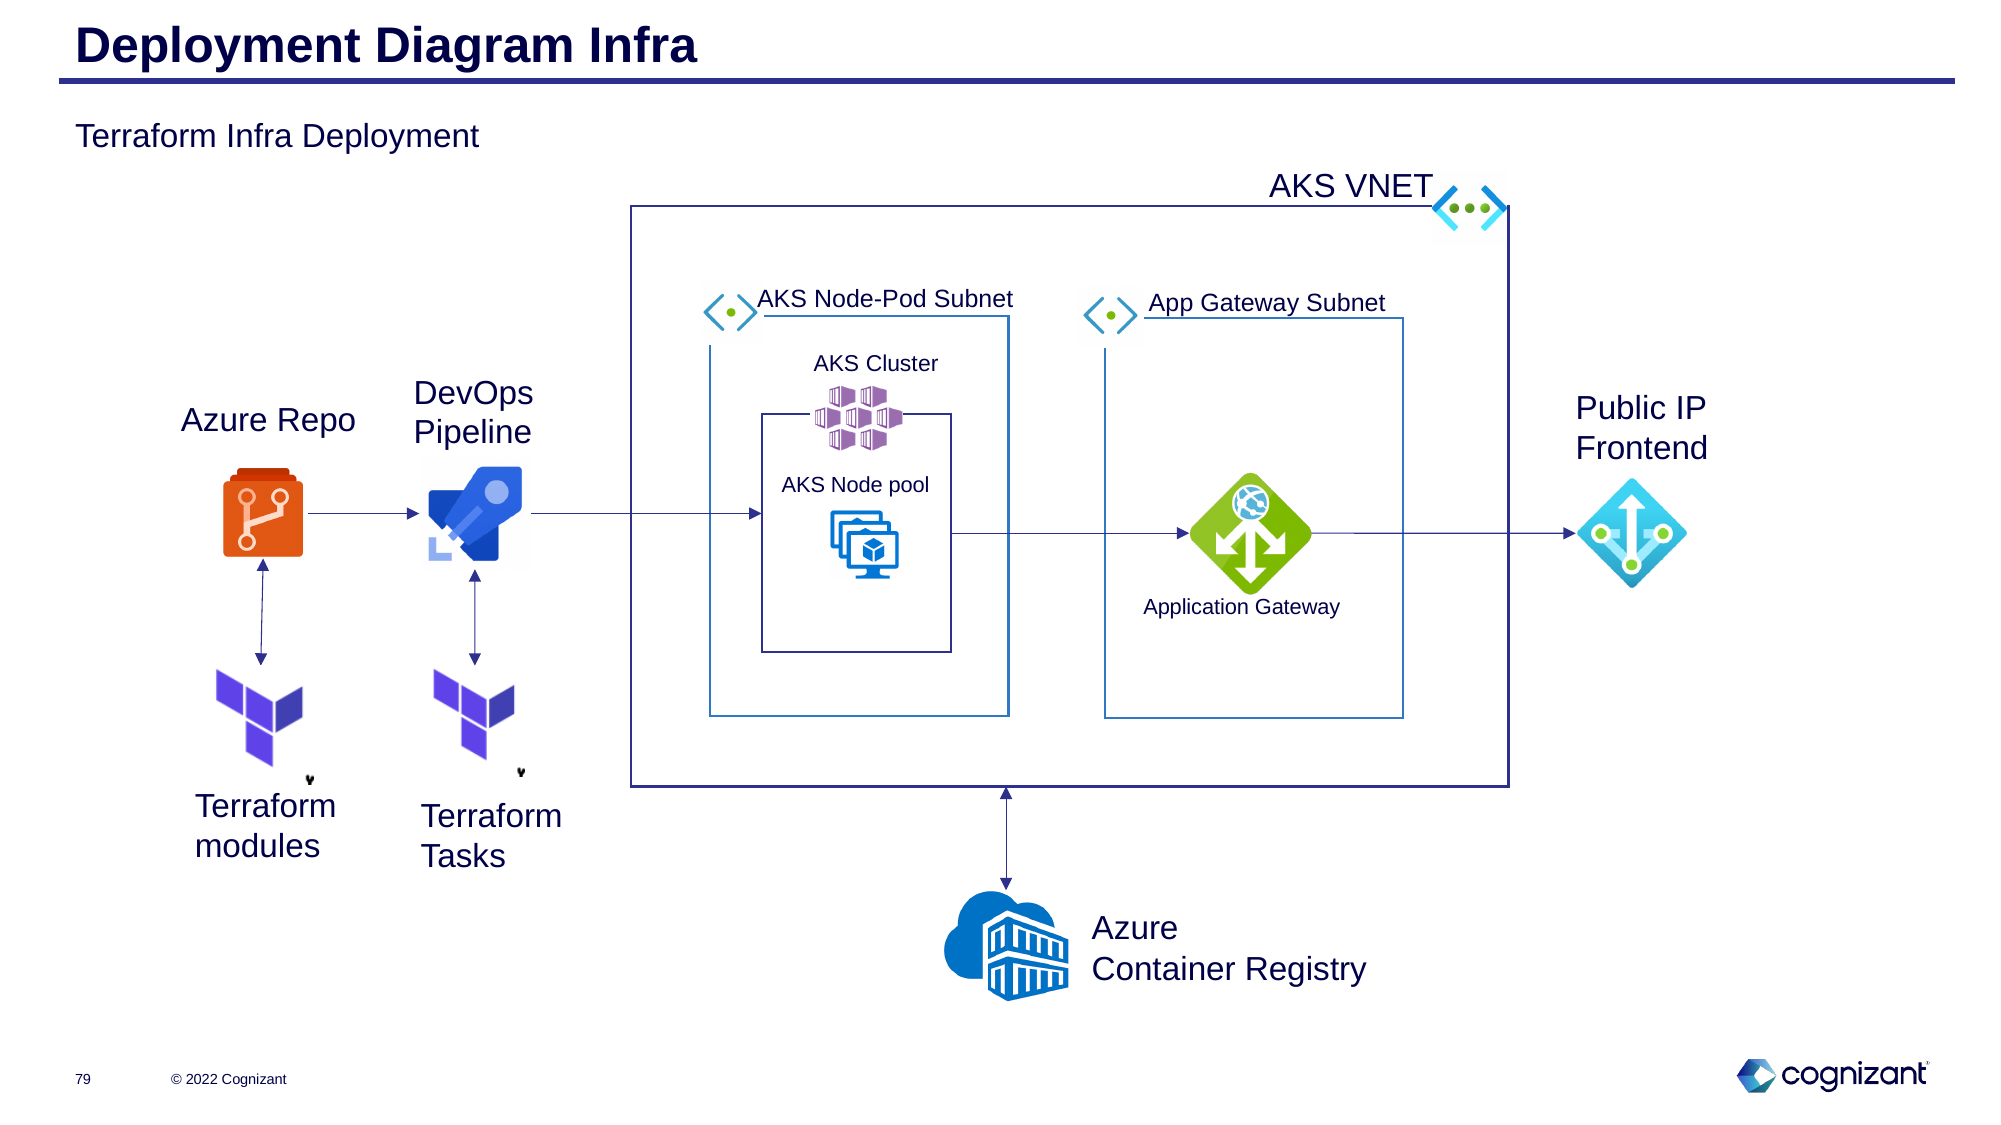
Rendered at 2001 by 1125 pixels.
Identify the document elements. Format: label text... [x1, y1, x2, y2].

text_box [709, 345, 761, 513]
text_box [709, 514, 1010, 717]
picture [419, 457, 531, 570]
text_box AKS Node-Pod Subnet [757, 282, 1006, 357]
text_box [260, 558, 264, 665]
text_box Azure Repo [180, 398, 331, 448]
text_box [761, 348, 964, 653]
slide_number 79 [75, 1056, 133, 1088]
picture [698, 280, 764, 345]
picture [1432, 170, 1508, 246]
text_box AKS VNET [1269, 164, 1420, 206]
text_box Application Gateway [1143, 592, 1405, 645]
picture [1719, 1042, 1943, 1109]
text_box [630, 205, 1510, 533]
title Deployment Diagram Infra [74, 12, 1848, 63]
list Terraform Infra Deployment [75, 114, 1848, 802]
text_box [964, 315, 1010, 533]
text_box Public IP Frontend [1575, 386, 1726, 436]
picture [207, 665, 314, 785]
picture [1189, 472, 1312, 595]
picture [943, 890, 1069, 1002]
text_box [1104, 317, 1404, 533]
text_box [630, 514, 1510, 788]
picture [425, 665, 525, 777]
text_box Terraform Tasks [420, 794, 590, 870]
text_box DevOps Pipeline [413, 370, 564, 421]
text_box App Gateway Subnet [1148, 286, 1413, 354]
picture [218, 468, 309, 559]
picture [1078, 283, 1144, 348]
text_box [1104, 534, 1404, 719]
text_box Azure Container Registry [1091, 906, 1242, 956]
picture [1575, 477, 1688, 589]
footer © 2022 Cognizant [171, 1056, 368, 1088]
text_box Terraform modules [194, 784, 364, 860]
